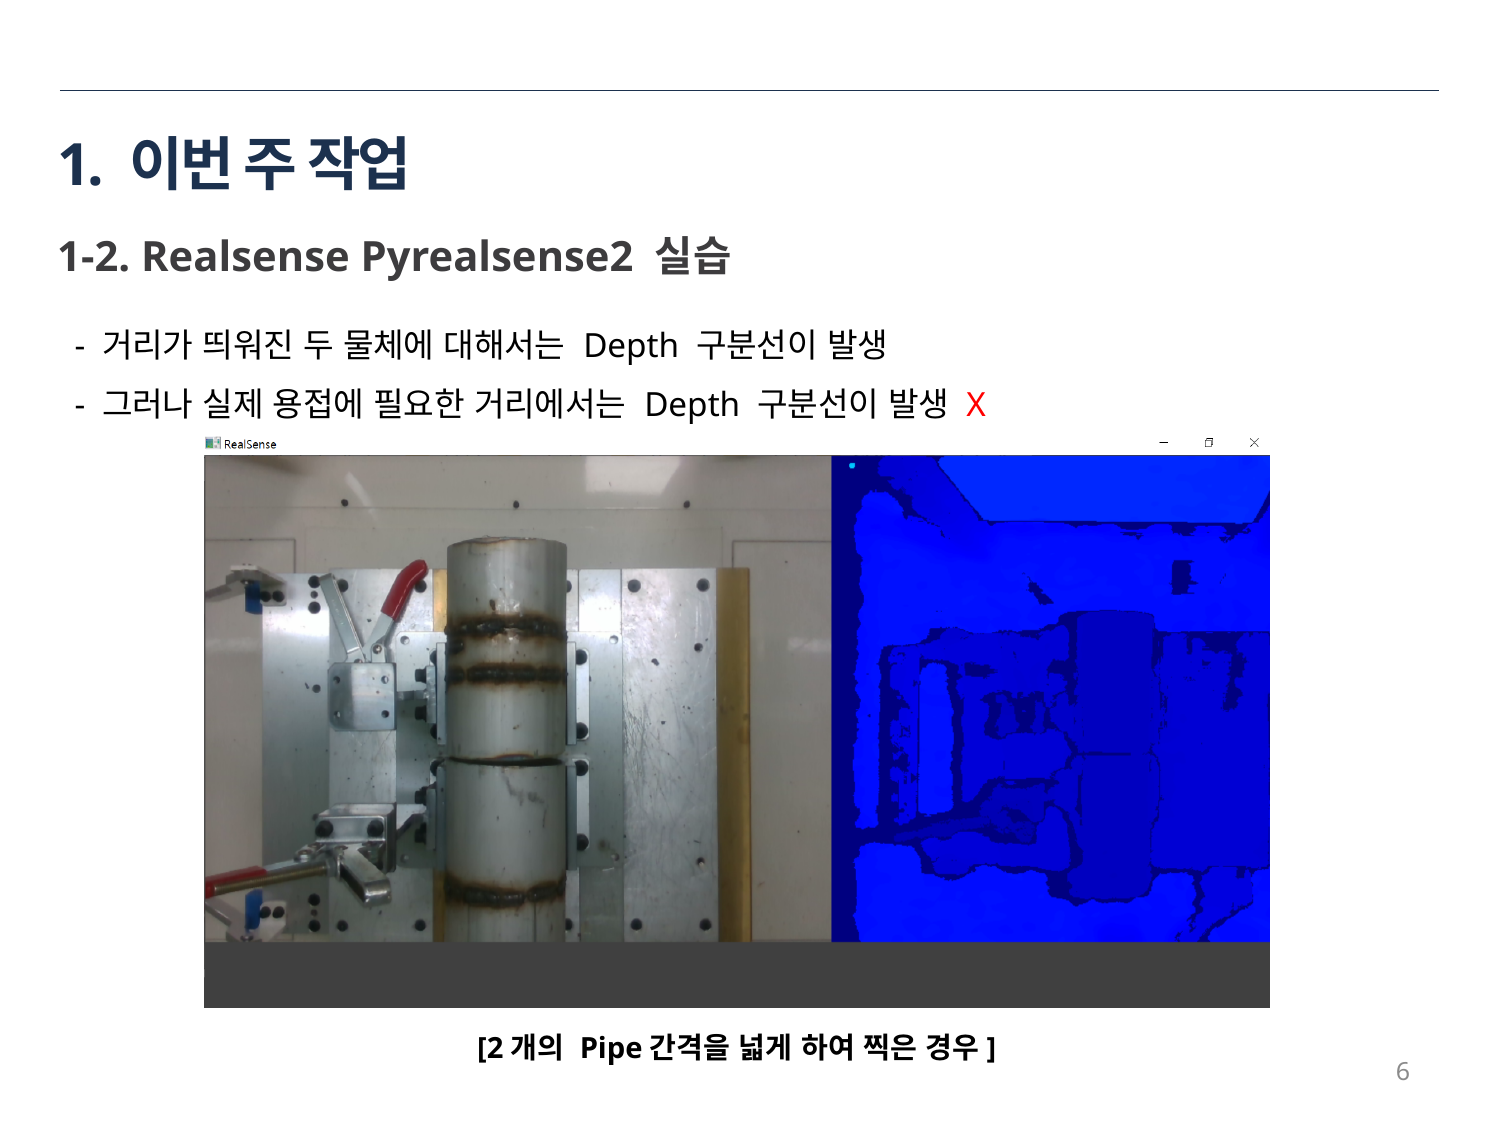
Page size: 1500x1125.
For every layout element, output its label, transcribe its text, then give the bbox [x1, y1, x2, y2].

text_box - 거리가 띄워진 두 물체에 대해서는 Depth 구분선이 발생 - 그러나 실제 용접에 필요한 거리에서는 Depth 구분선이 발생 X [59, 296, 1441, 431]
picture [204, 430, 1270, 1008]
slide_number 6 [1074, 1042, 1425, 1103]
text_box [2개의 Pipe간격을 넓게 하여 찍은 경우] [389, 1022, 1084, 1072]
title 1. 이번 주 작업 [42, 114, 1190, 211]
text_box 1-2. Realsense Pyrealsense2 실습 [42, 222, 1432, 432]
